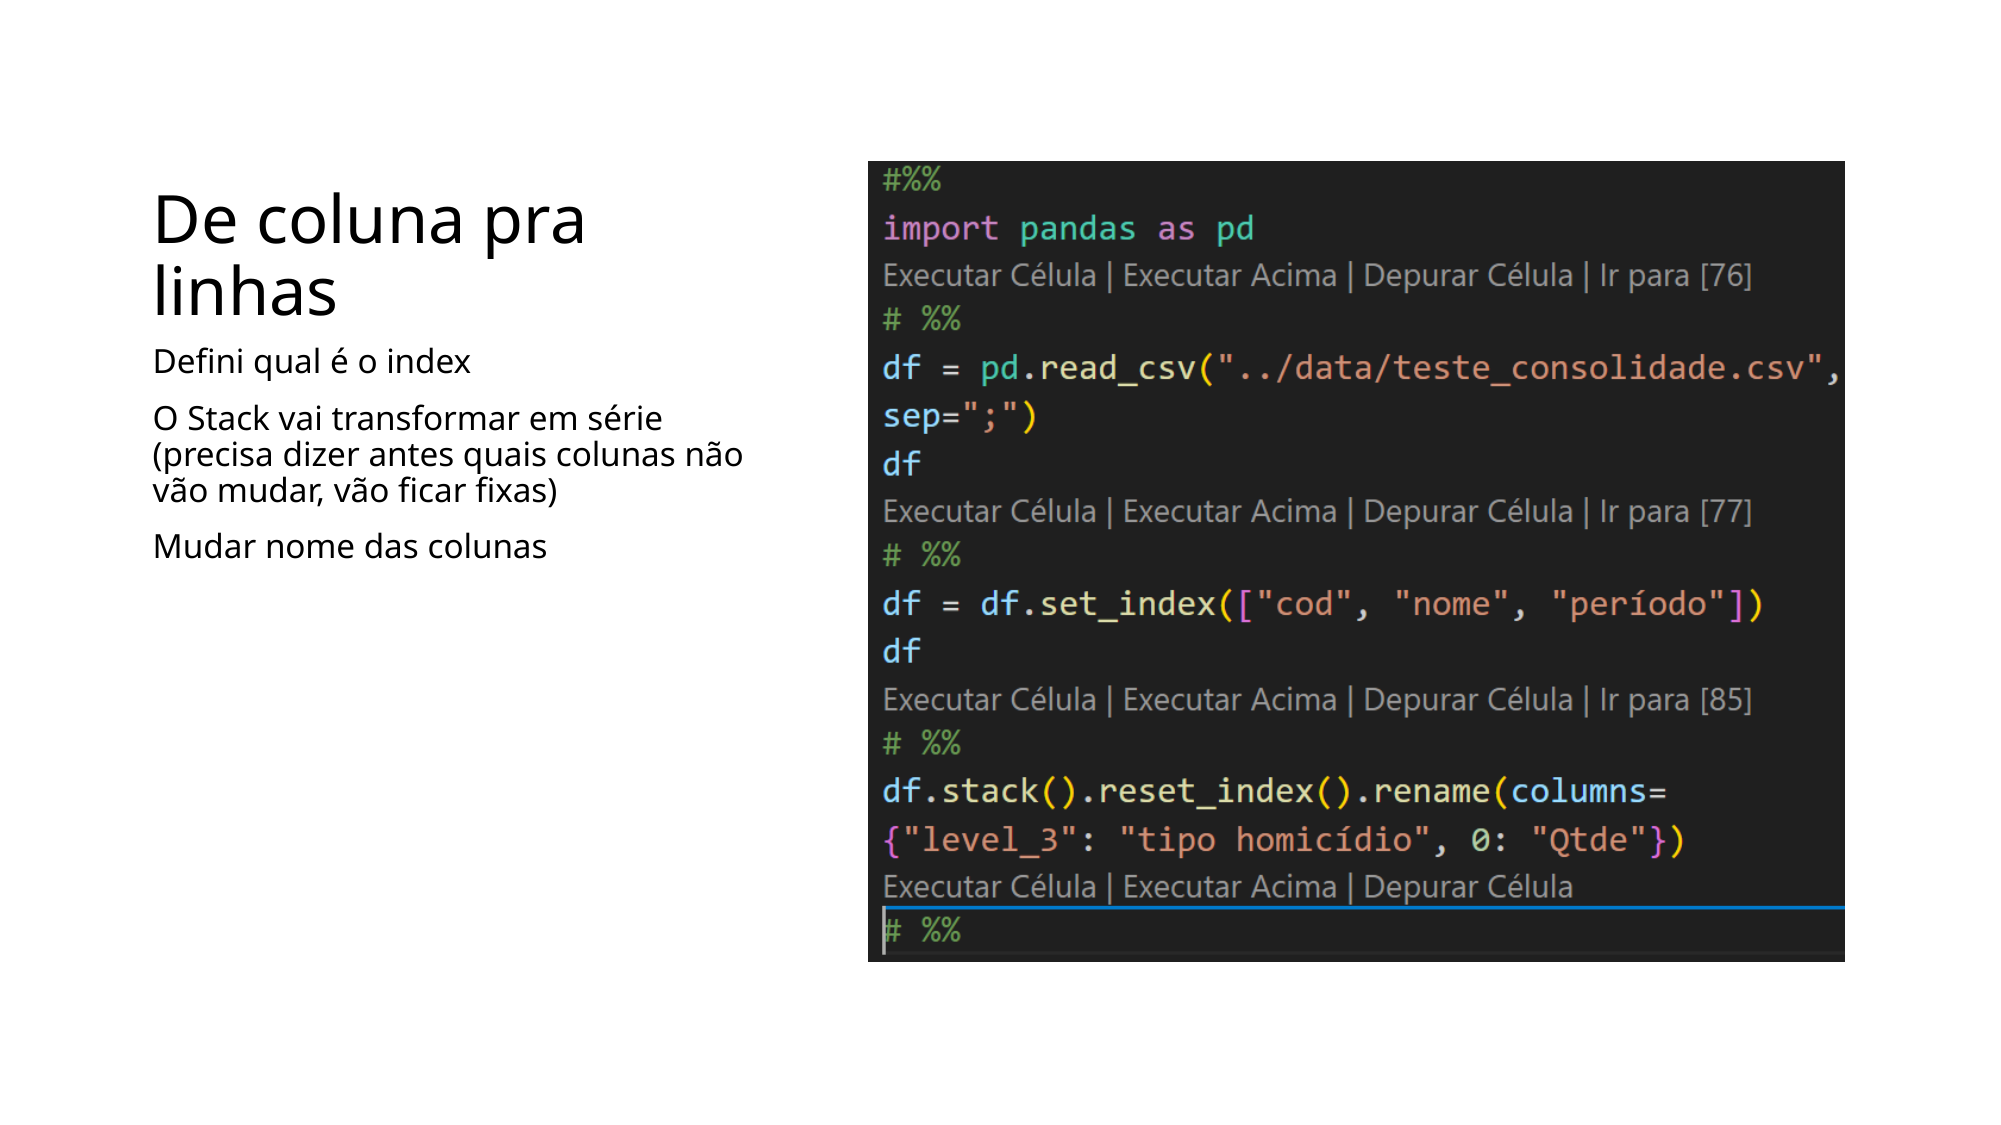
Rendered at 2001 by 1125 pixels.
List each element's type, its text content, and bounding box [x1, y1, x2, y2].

list Defini qual é o index O Stack vai transformar em série (precisa dizer antes quais colunas não vão mudar, vão ficar fixas) Mudar nome das colunas [137, 337, 783, 963]
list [867, 161, 1846, 962]
title De coluna pra linhas [137, 75, 783, 337]
